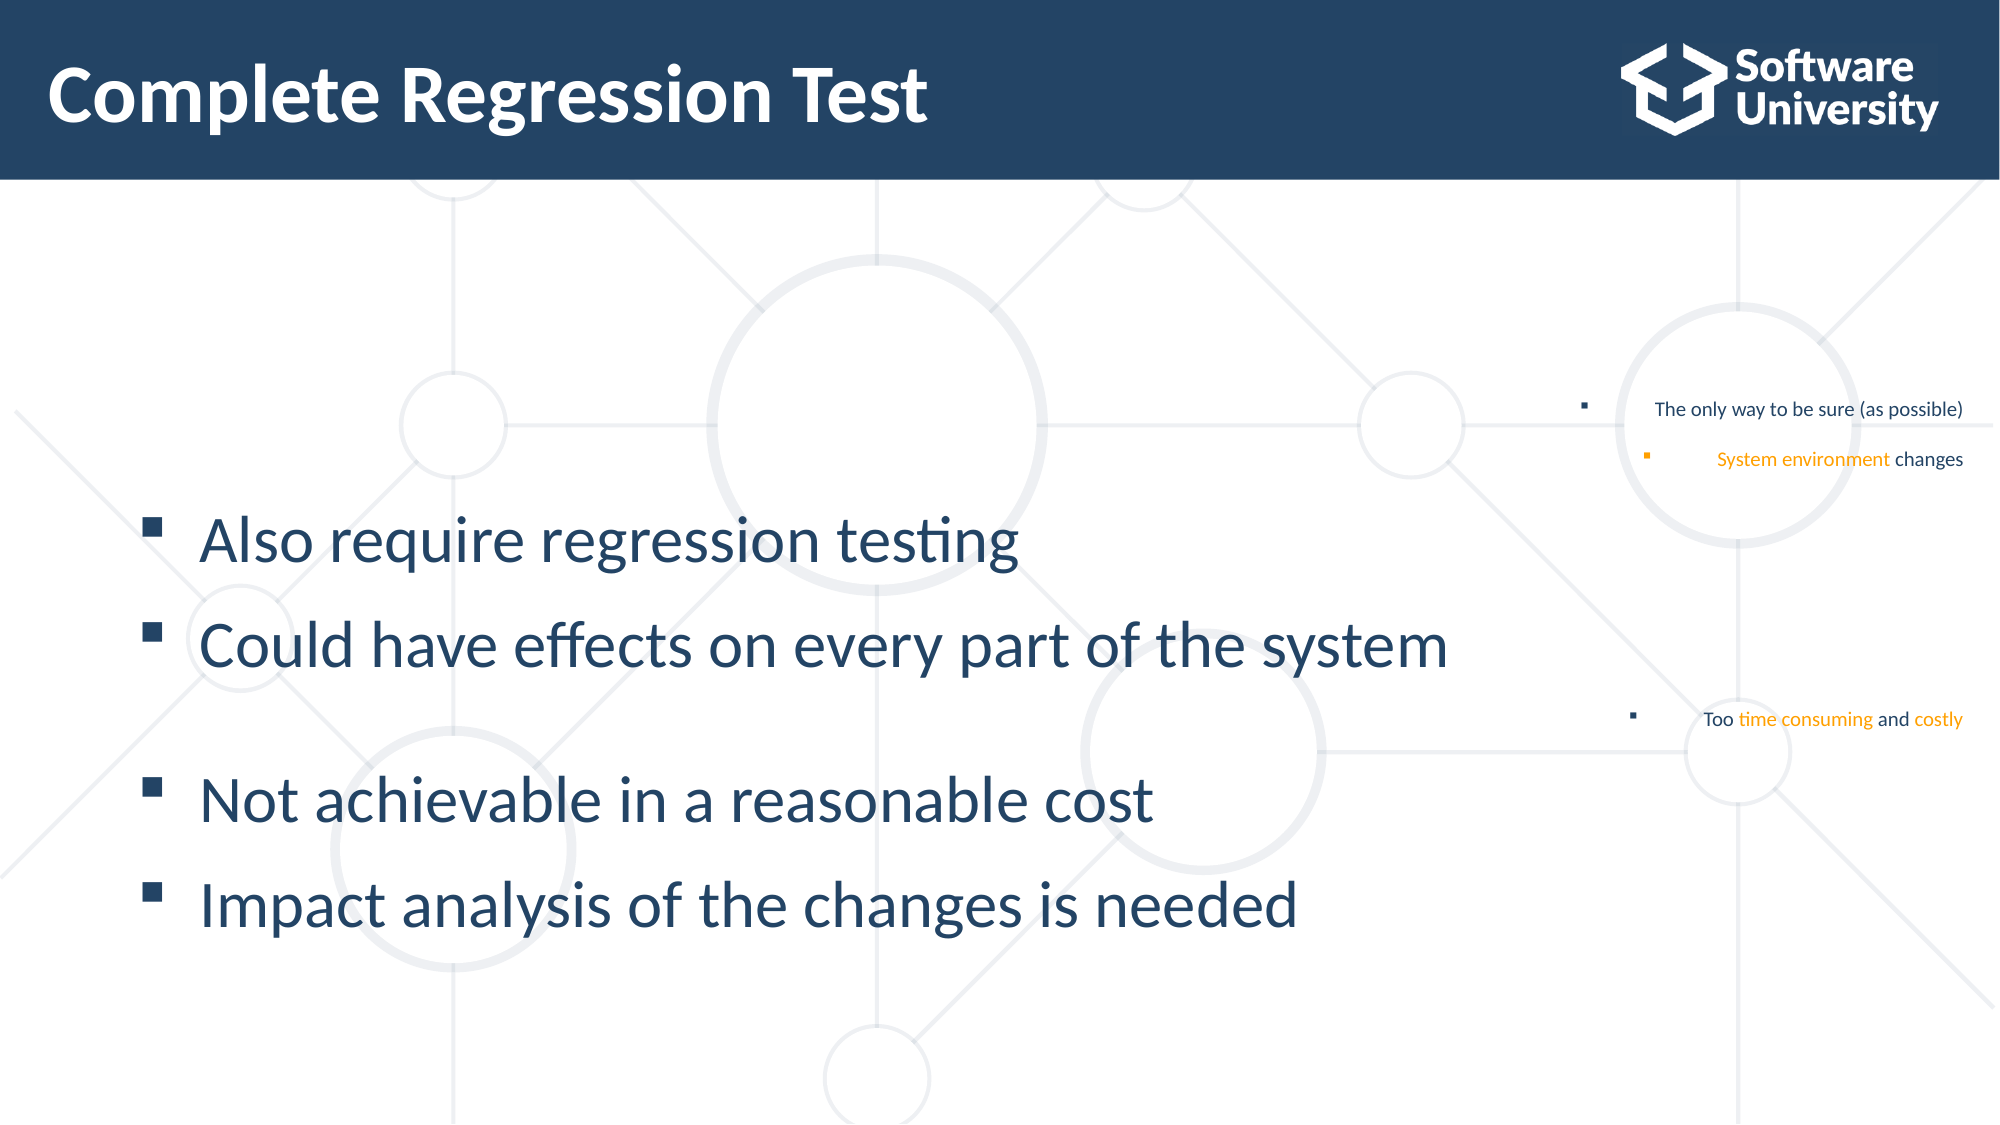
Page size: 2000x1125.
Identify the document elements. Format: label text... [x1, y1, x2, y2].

title Complete Regression Test [31, 16, 1591, 162]
picture [1621, 43, 1939, 136]
slide_number The only way to be sure (as possible) System environment changes Also require regression testing Could have effects on every part of the system Too time consuming and costly Not achievable in a reasonable cost Impact analysis of the changes is needed [31, 287, 1970, 1050]
